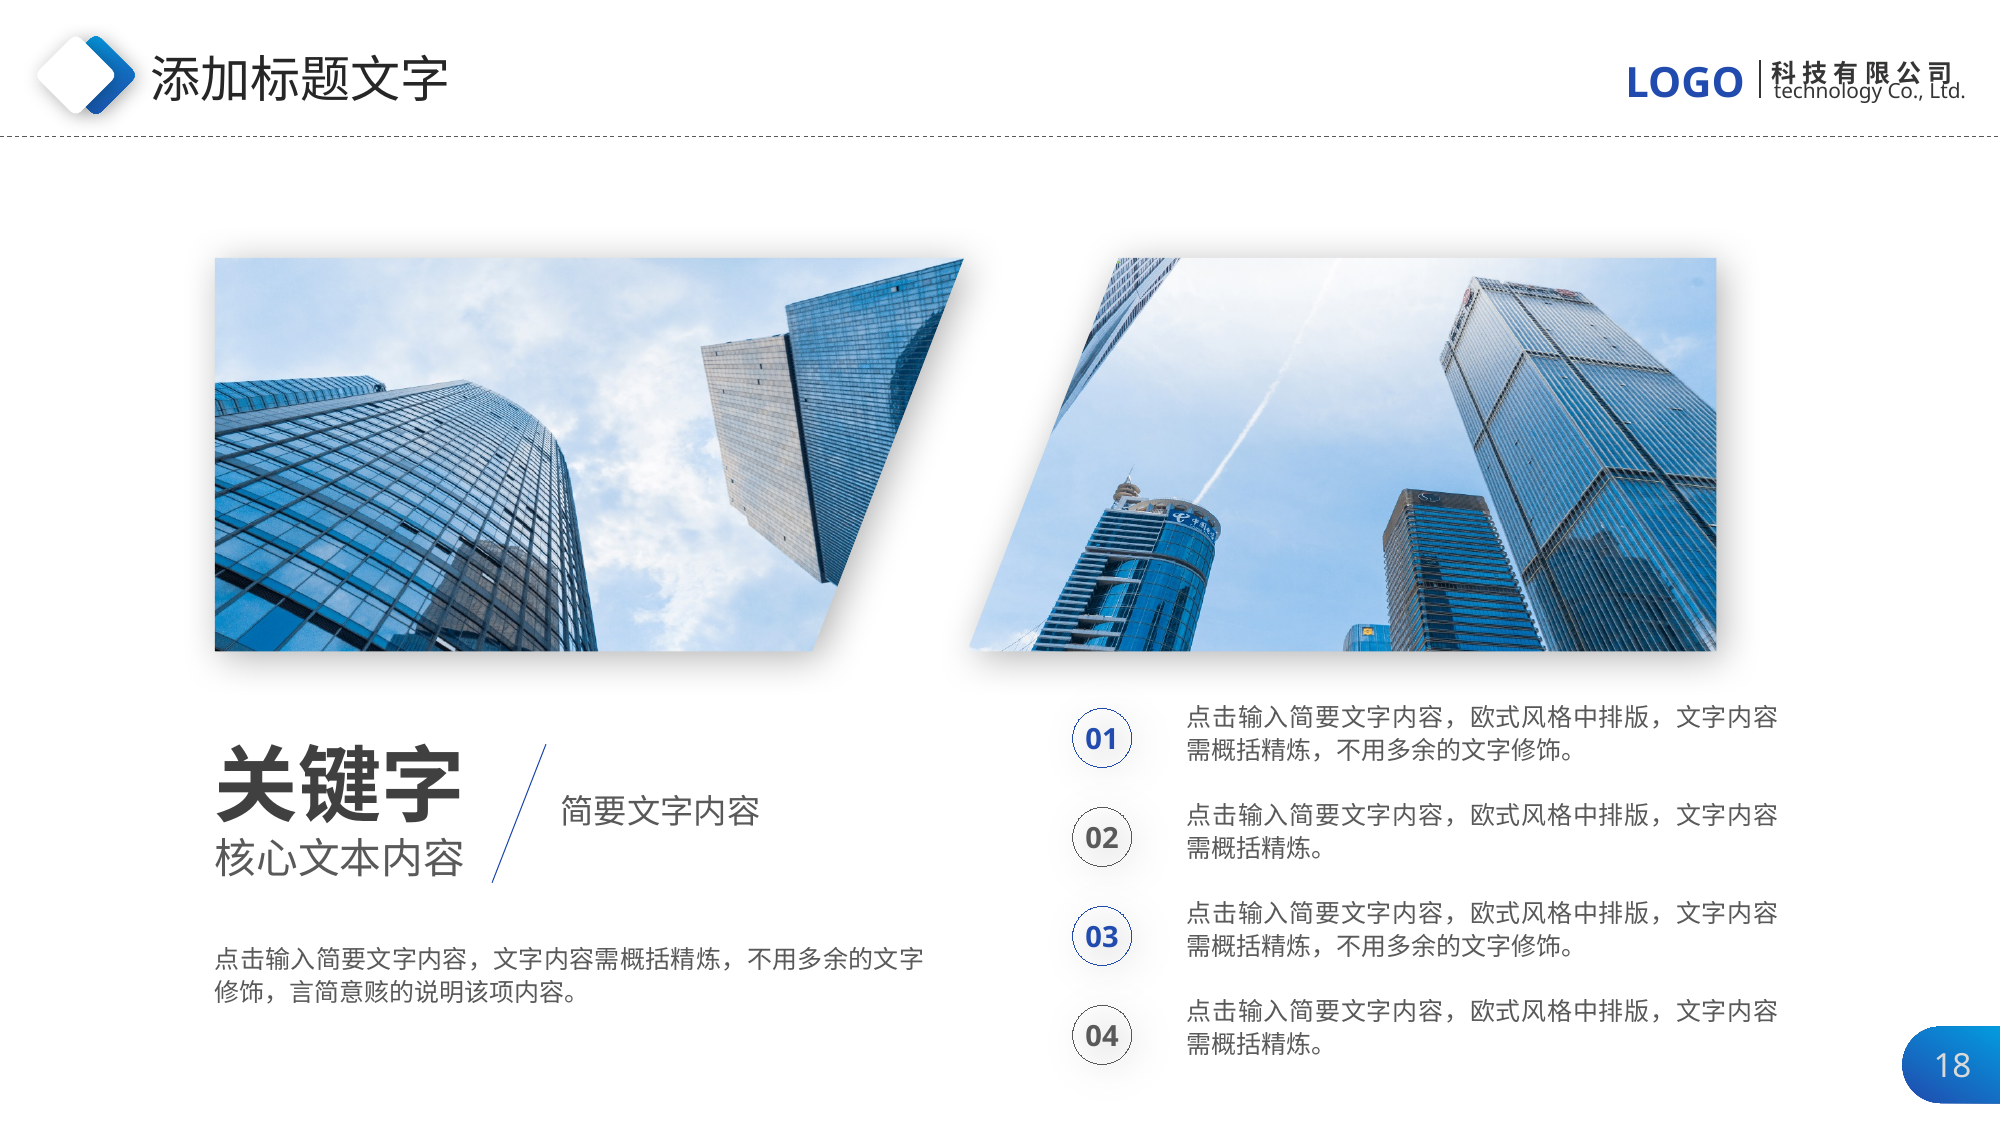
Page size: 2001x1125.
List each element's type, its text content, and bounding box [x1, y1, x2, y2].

text_box 点击输入简要文字内容，欧式风格中排版，文字内容需概括精炼，不用多余的文字修饰。 [1186, 893, 1779, 961]
text_box 关键字 核心文本内容 [214, 732, 498, 883]
text_box 点击输入简要文字内容，欧式风格中排版，文字内容需概括精炼。 [1186, 991, 1779, 1059]
text_box 01 [1072, 708, 1132, 768]
text_box 点击输入简要文字内容，文字内容需概括精炼，不用多余的文字修饰，言简意赅的说明该项内容。 [214, 940, 925, 1007]
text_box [492, 744, 546, 883]
text_box 简要文字内容 [560, 796, 895, 830]
text_box [965, 256, 1718, 653]
text_box 04 [1072, 1005, 1132, 1065]
text_box 添加标题文字 [135, 40, 466, 116]
text_box 03 [1072, 906, 1132, 966]
text_box 02 [1072, 807, 1132, 867]
text_box 点击输入简要文字内容，欧式风格中排版，文字内容需概括精炼。 [1186, 796, 1779, 863]
text_box [213, 256, 966, 653]
text_box 点击输入简要文字内容，欧式风格中排版，文字内容需概括精炼，不用多余的文字修饰。 [1186, 698, 1779, 765]
